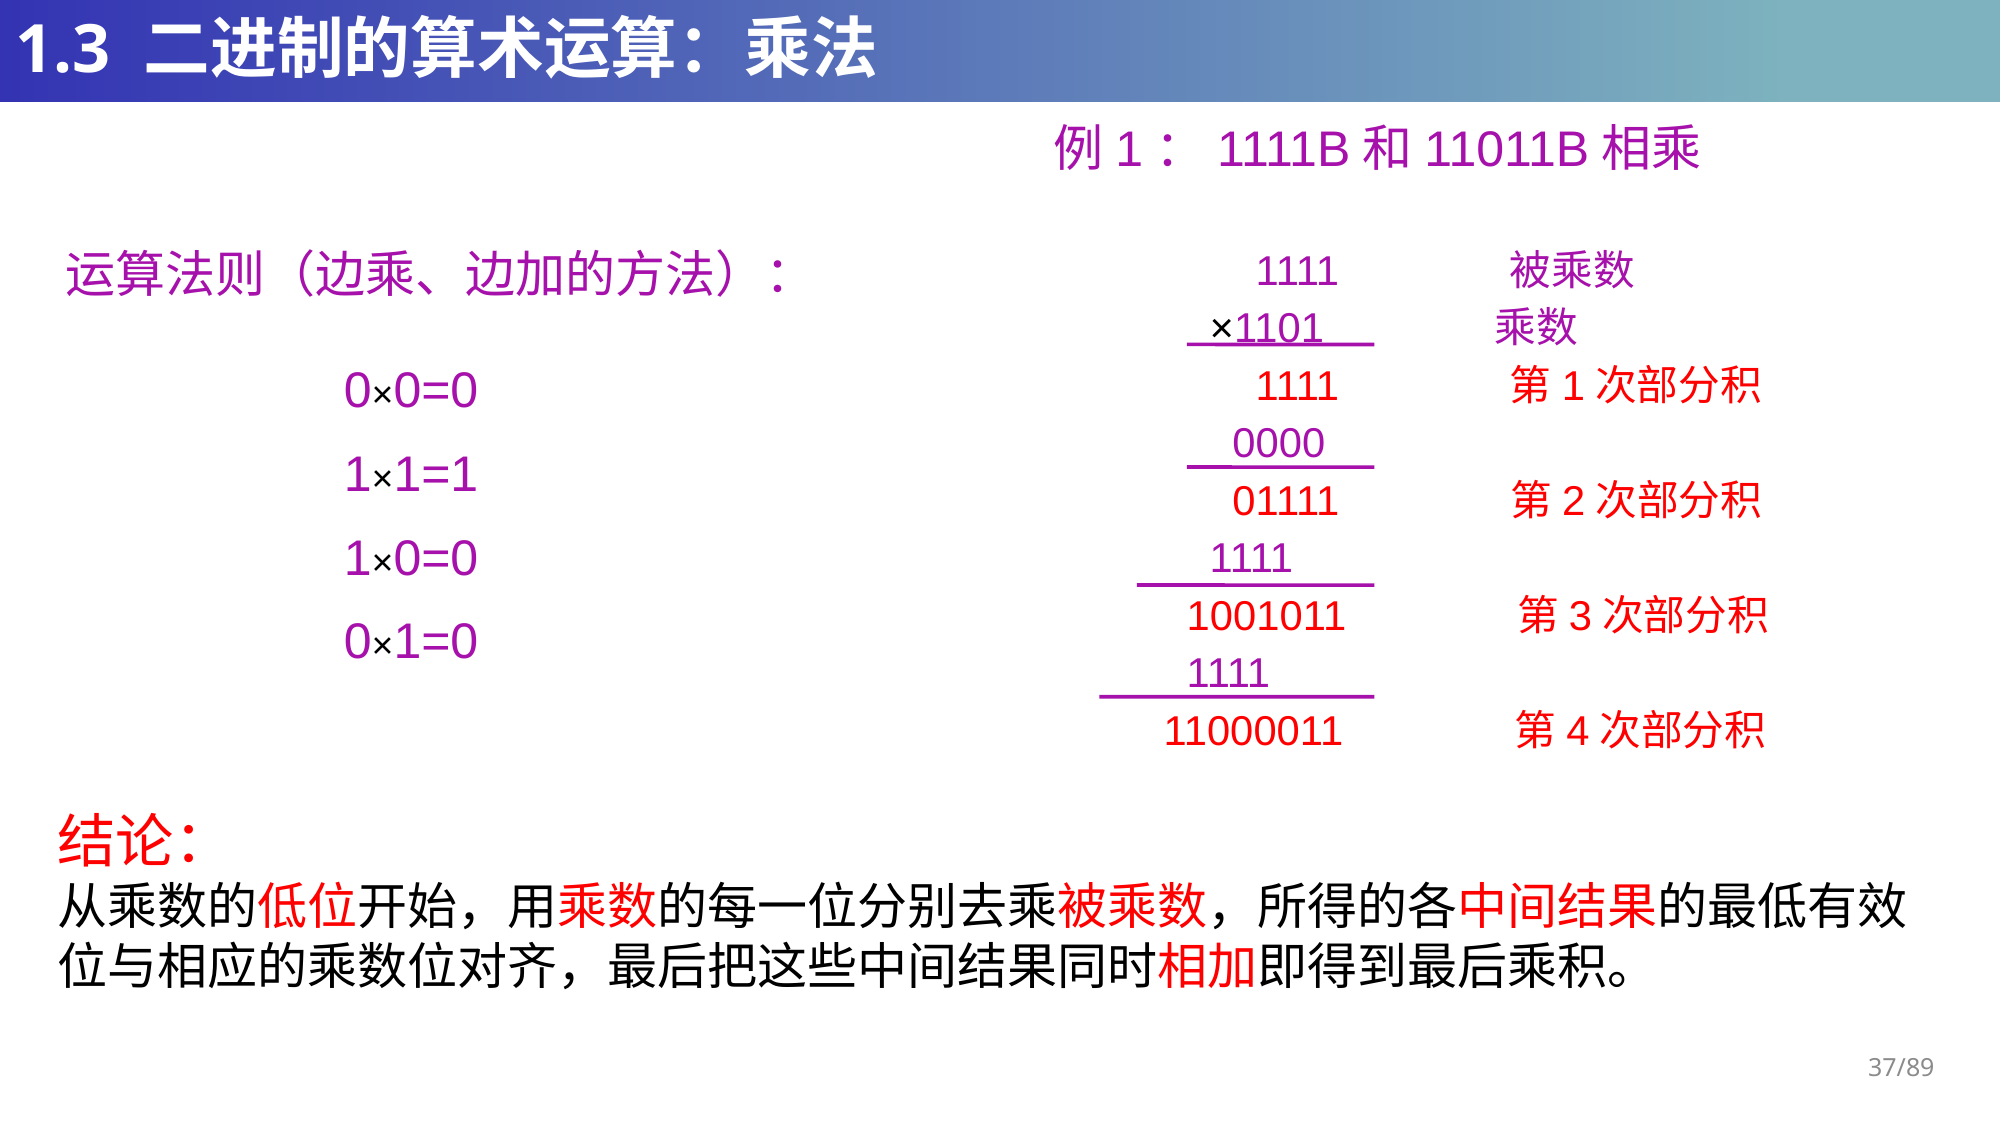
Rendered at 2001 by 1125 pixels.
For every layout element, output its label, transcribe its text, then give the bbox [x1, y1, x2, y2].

slide_number 37/89 [1499, 1038, 1950, 1099]
text_box 0×0=0 1×1=1 1×0=0 0×1=0 [329, 325, 494, 677]
text_box 例1：1111B和11011B相乘 [1038, 109, 1716, 184]
title 1.3 二进制的算术运算：乘法 [0, 0, 2000, 102]
text_box 结论： 从乘数的低位开始，用乘数的每一位分别去乘被乘数，所得的各中间结果的最低有效位与相应的乘数位对齐，最后把这些中间结果同时相加即得到最后乘积。 [42, 761, 1950, 1002]
text_box 1111 被乘数 ×1101 乘数 1111 第1次部分积 0000 01111 第2次部分积 1111 1001011 第3次部分积 1111 11000011 第4次部分积 [999, 228, 2000, 762]
text_box 运算法则（边乘、边加的方法）： [50, 235, 831, 310]
